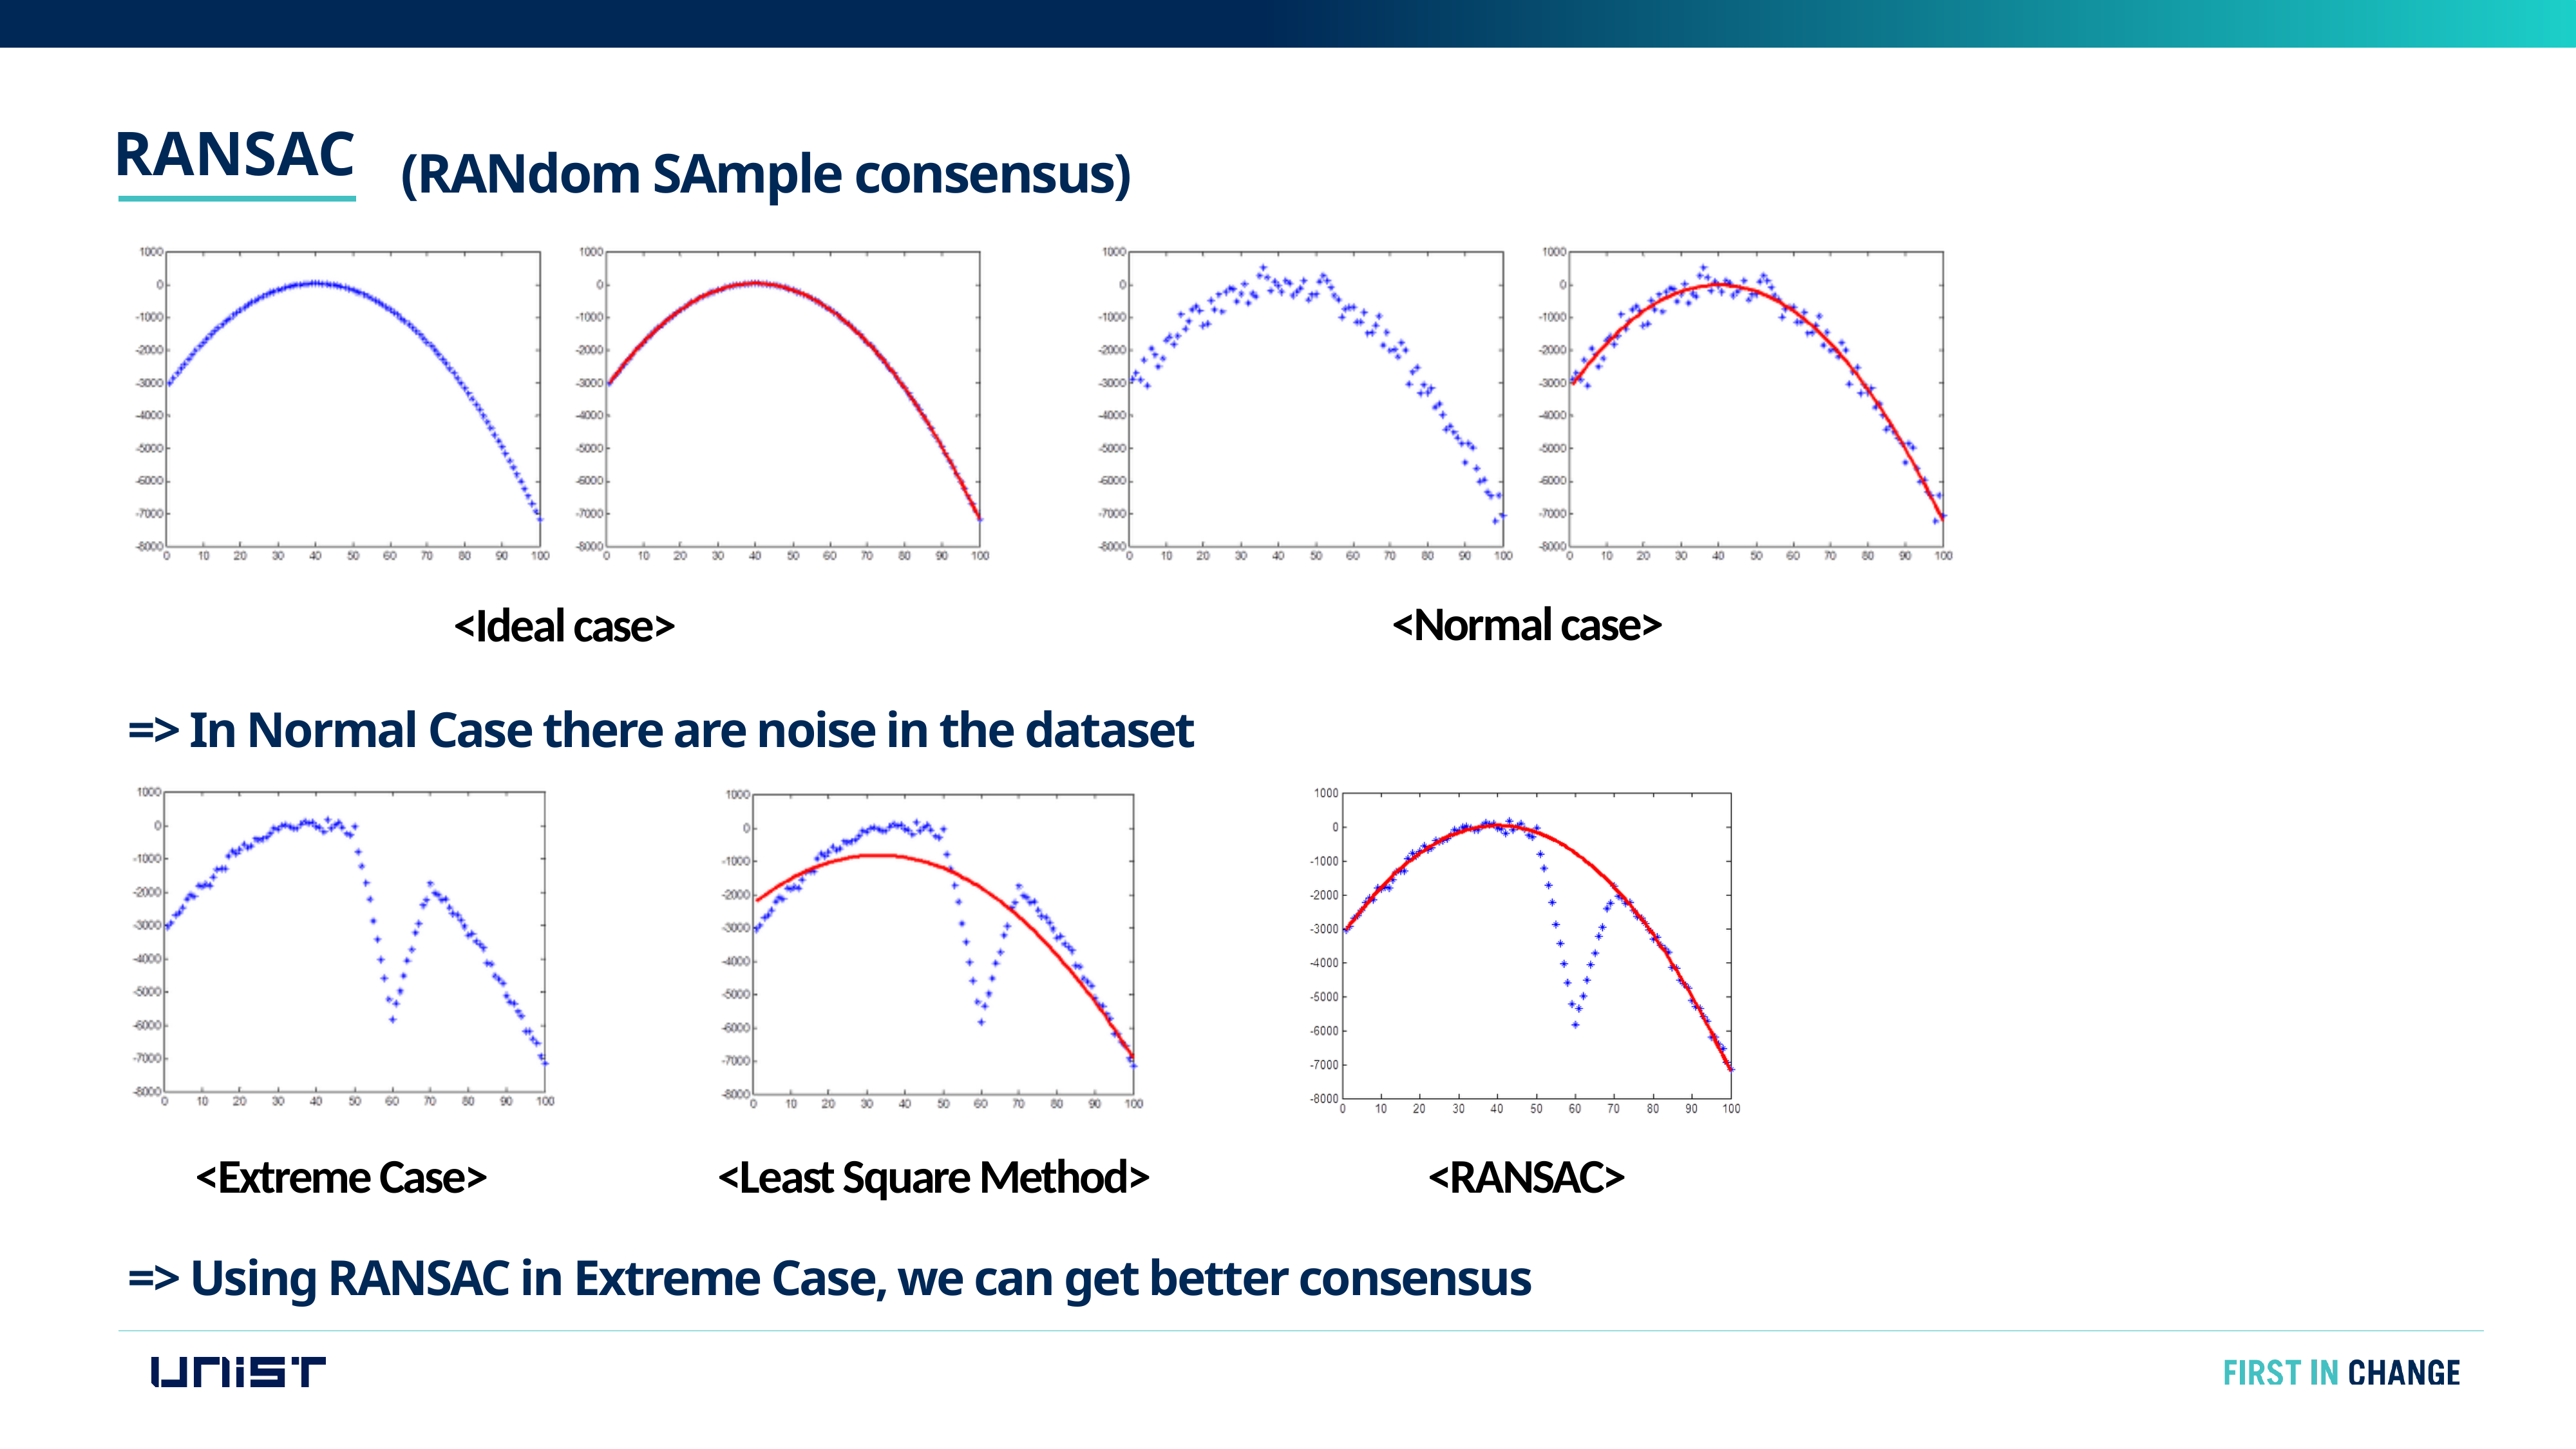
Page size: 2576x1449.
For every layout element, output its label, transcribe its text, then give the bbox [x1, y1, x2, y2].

text_box => Using RANSAC in Extreme Case, we can get better consensus [118, 1213, 1549, 1310]
text_box [0, 0, 2576, 48]
picture [1066, 225, 1990, 587]
text_box <RANSAC> [1245, 1140, 1810, 1208]
text_box <Normal case> [1303, 587, 1753, 655]
picture [1277, 764, 1778, 1141]
text_box RANSAC [104, 109, 391, 193]
picture [104, 225, 1027, 587]
text_box <Least Square Method> [652, 1140, 1217, 1208]
text_box (RANdom SAmple consensus) [391, 102, 2576, 209]
text_box <Ideal case> [340, 588, 790, 656]
text_box <Extreme Case> [60, 1140, 624, 1208]
text_box => In Normal Case there are noise in the dataset [118, 665, 1549, 762]
picture [711, 764, 1159, 1133]
picture [151, 1357, 326, 1387]
picture [118, 764, 565, 1133]
picture [2224, 1359, 2460, 1385]
